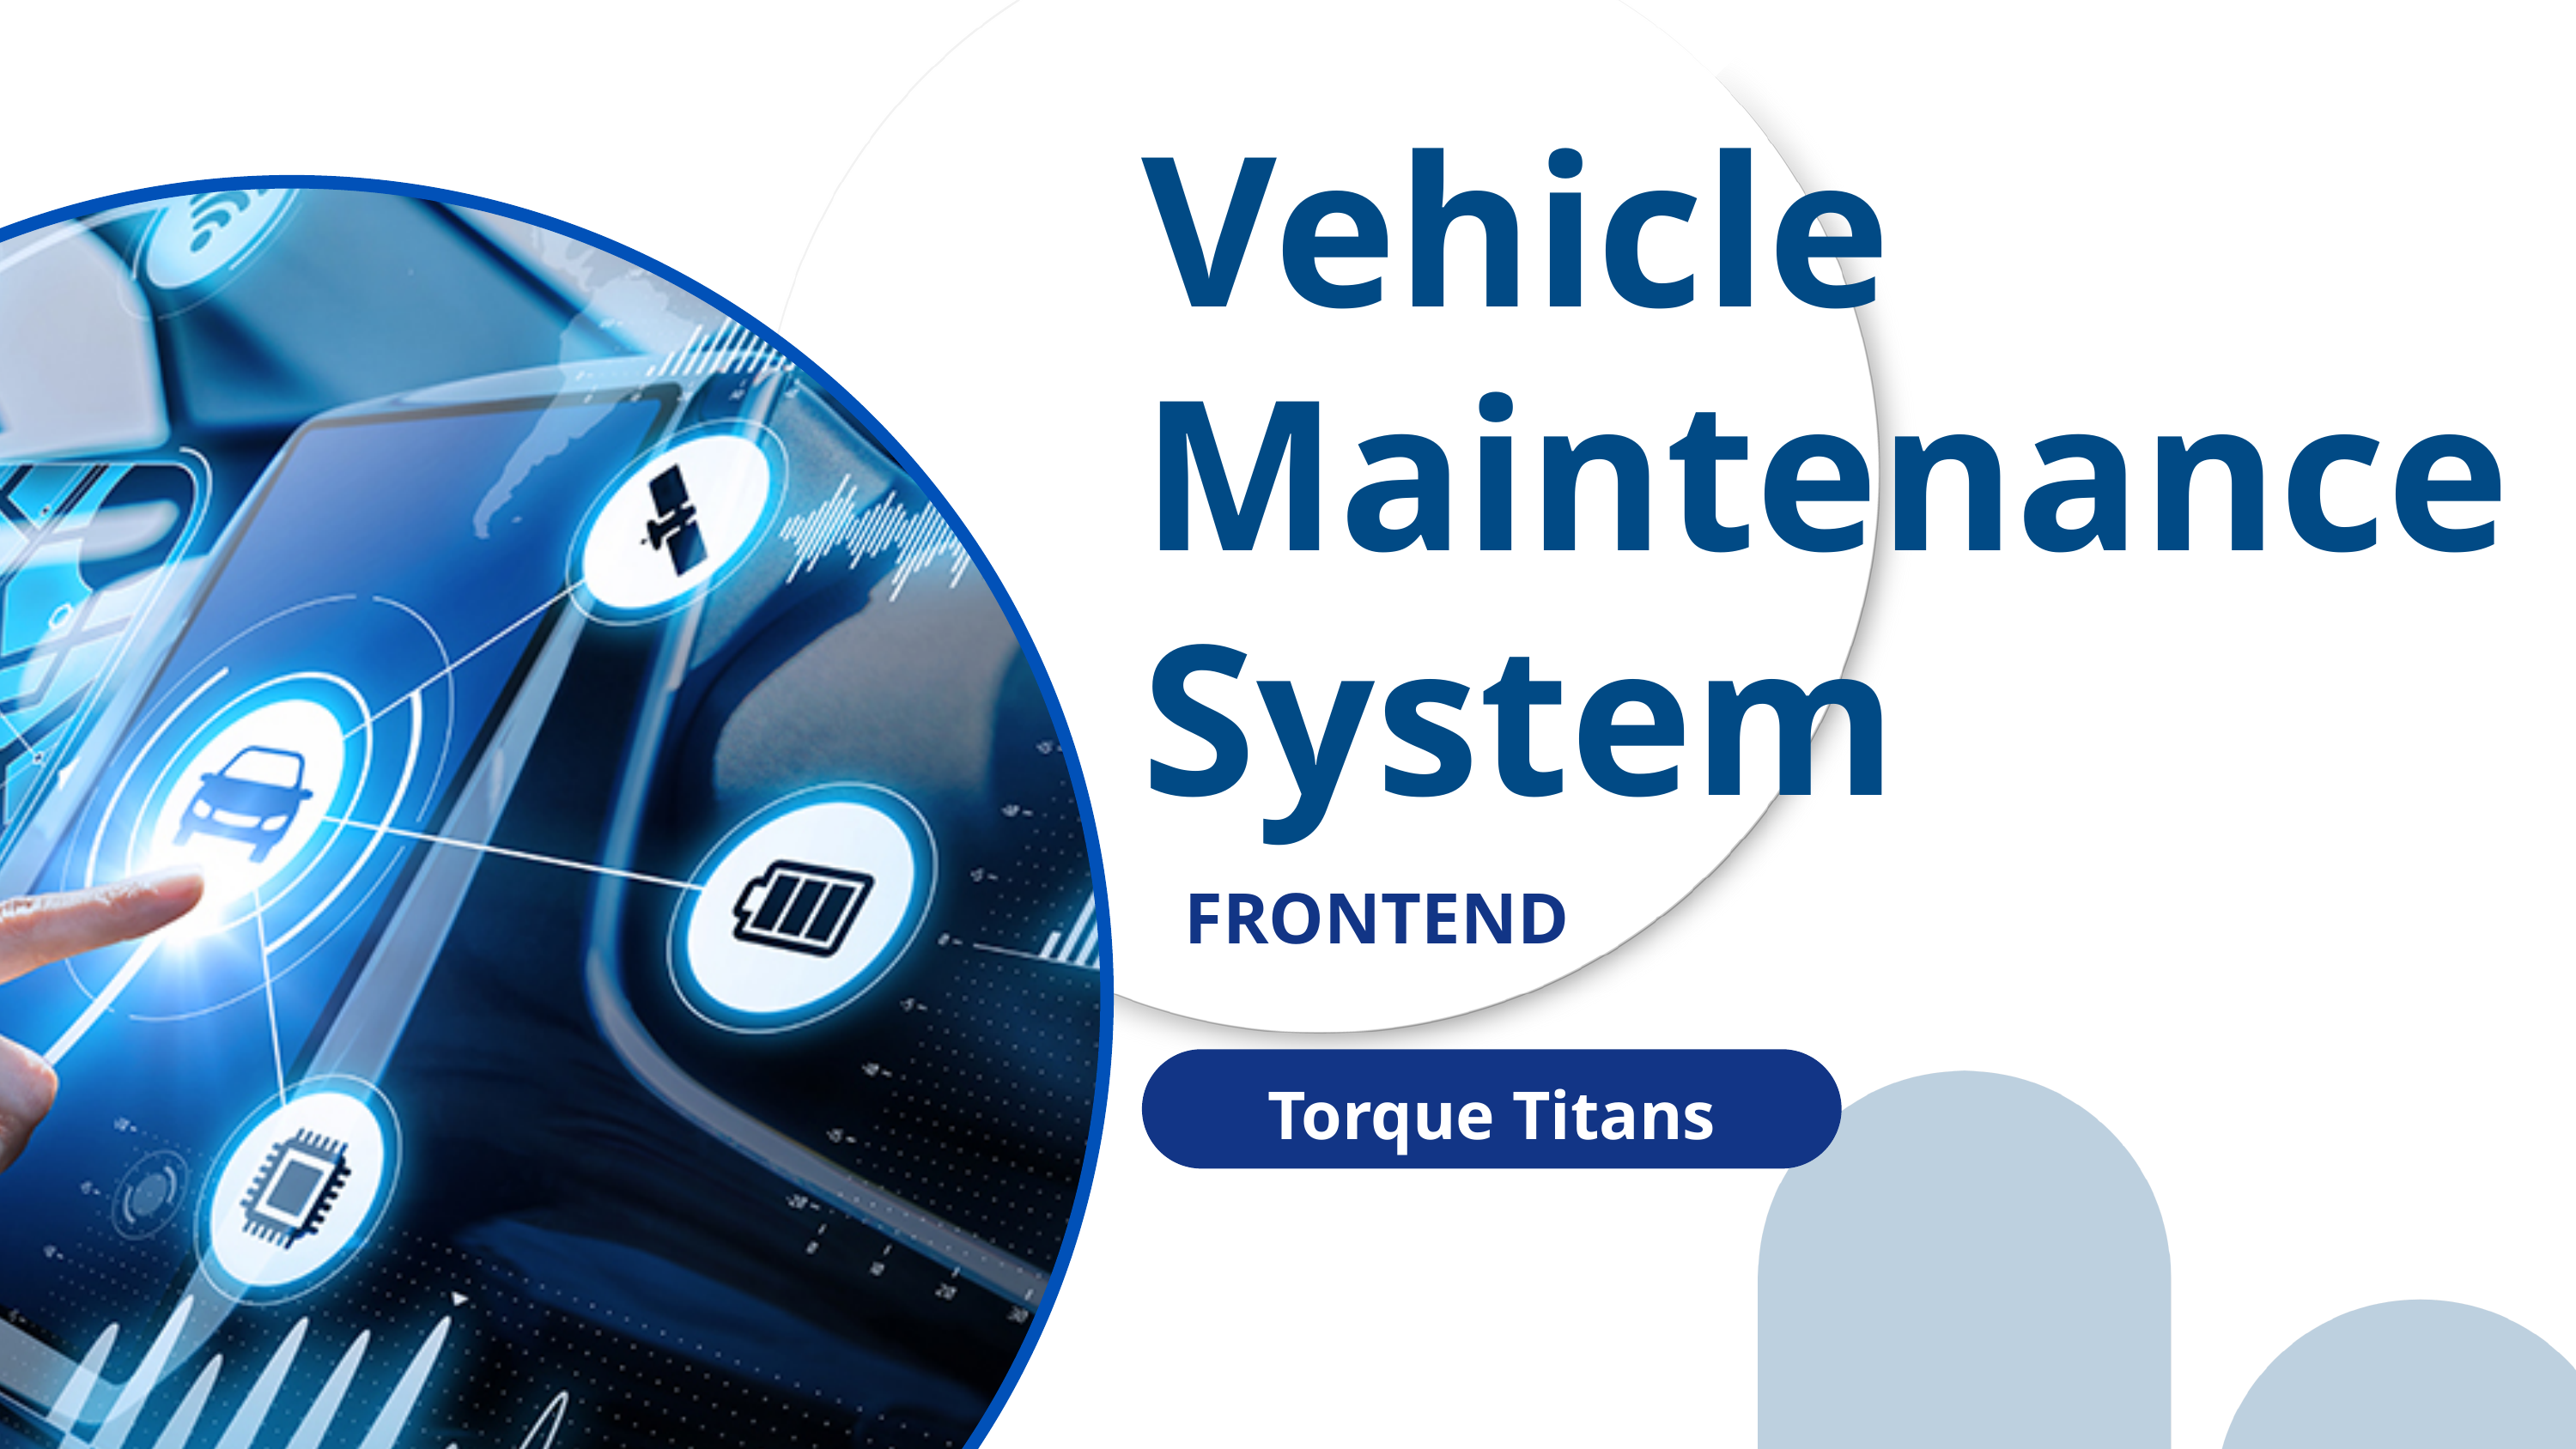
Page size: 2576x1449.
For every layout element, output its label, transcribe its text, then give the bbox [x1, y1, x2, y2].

text_box Vehicle Maintenance System [1141, 105, 2576, 837]
text_box FRONTEND [1182, 859, 1571, 958]
text_box [757, 0, 1917, 1071]
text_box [0, 181, 1108, 1449]
text_box [1758, 1070, 2576, 1449]
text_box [1141, 1048, 1842, 1169]
